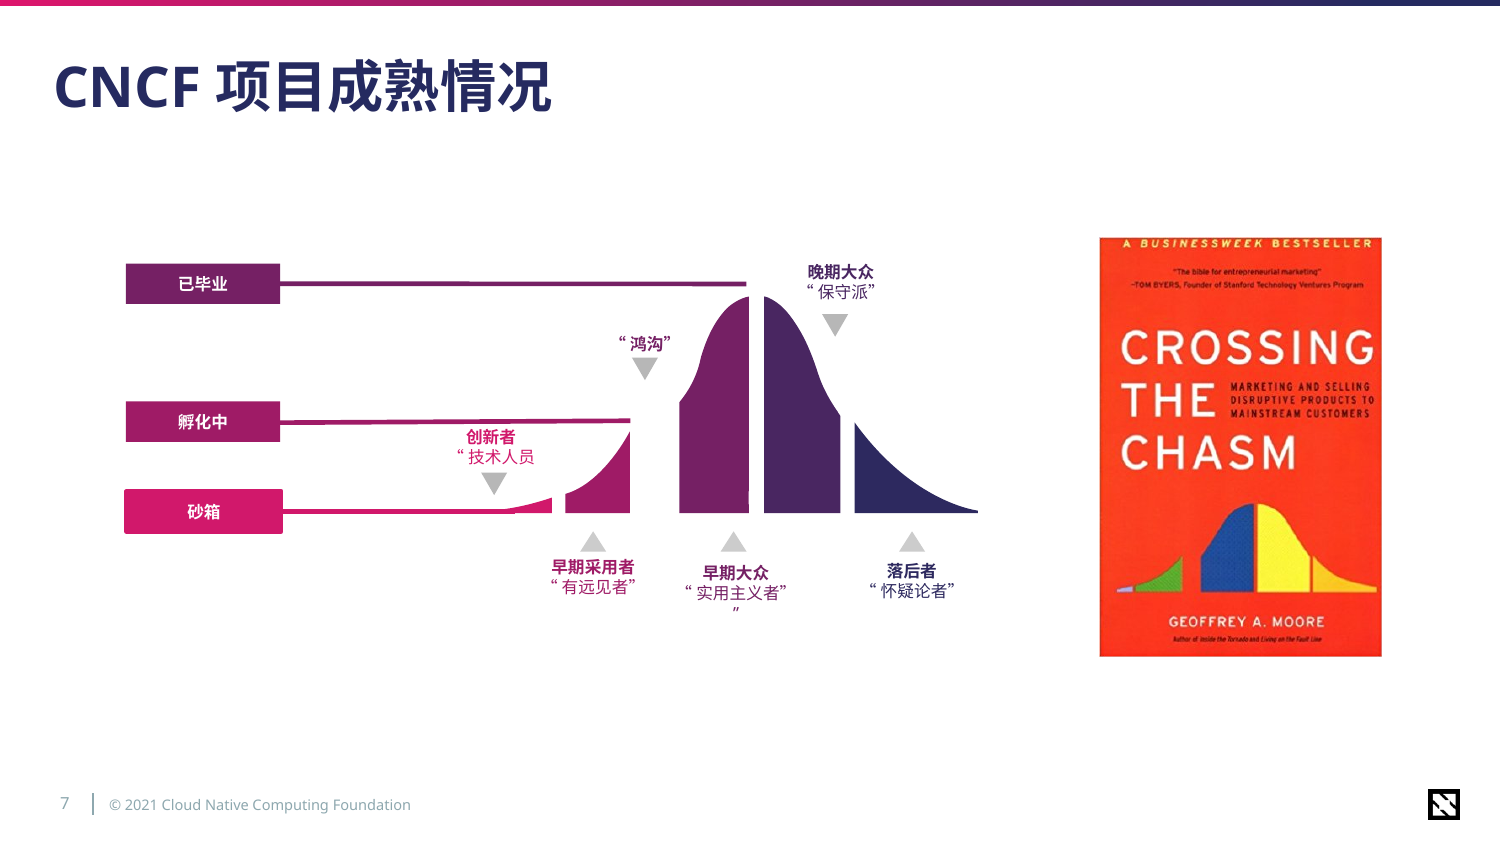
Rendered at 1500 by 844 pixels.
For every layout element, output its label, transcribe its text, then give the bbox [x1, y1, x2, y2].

title CNCF项目成熟情况 [42, 52, 1458, 126]
picture [1428, 789, 1460, 820]
picture [1098, 236, 1382, 657]
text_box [125, 258, 986, 635]
